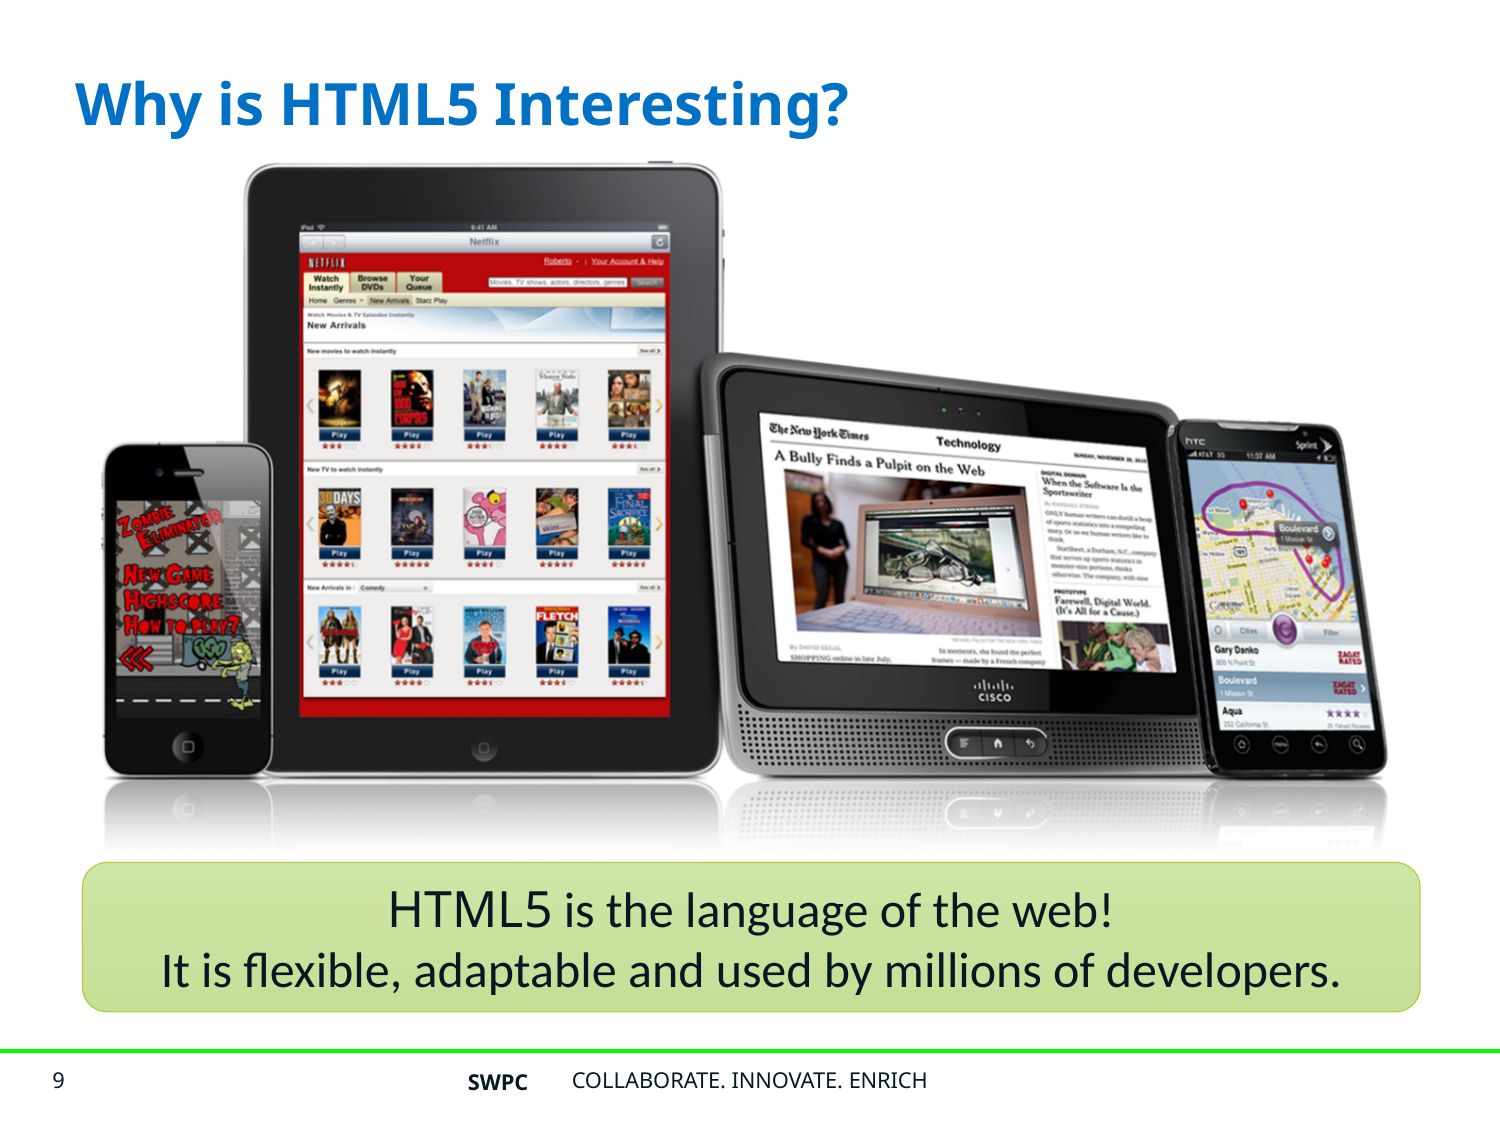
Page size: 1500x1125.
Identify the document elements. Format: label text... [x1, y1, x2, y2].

title Why is HTML5 Interesting? [75, 15, 1425, 149]
text_box HTML5 is the language of the web! It is flexible, adaptable and used by millions of developers. [81, 882, 1421, 1013]
picture [74, 149, 1427, 882]
slide_number SWPC [205, 1051, 496, 1112]
slide_number 9 [3, 1063, 80, 1100]
footer COLLABORATE. INNOVATE. ENRICH [496, 1051, 1004, 1112]
